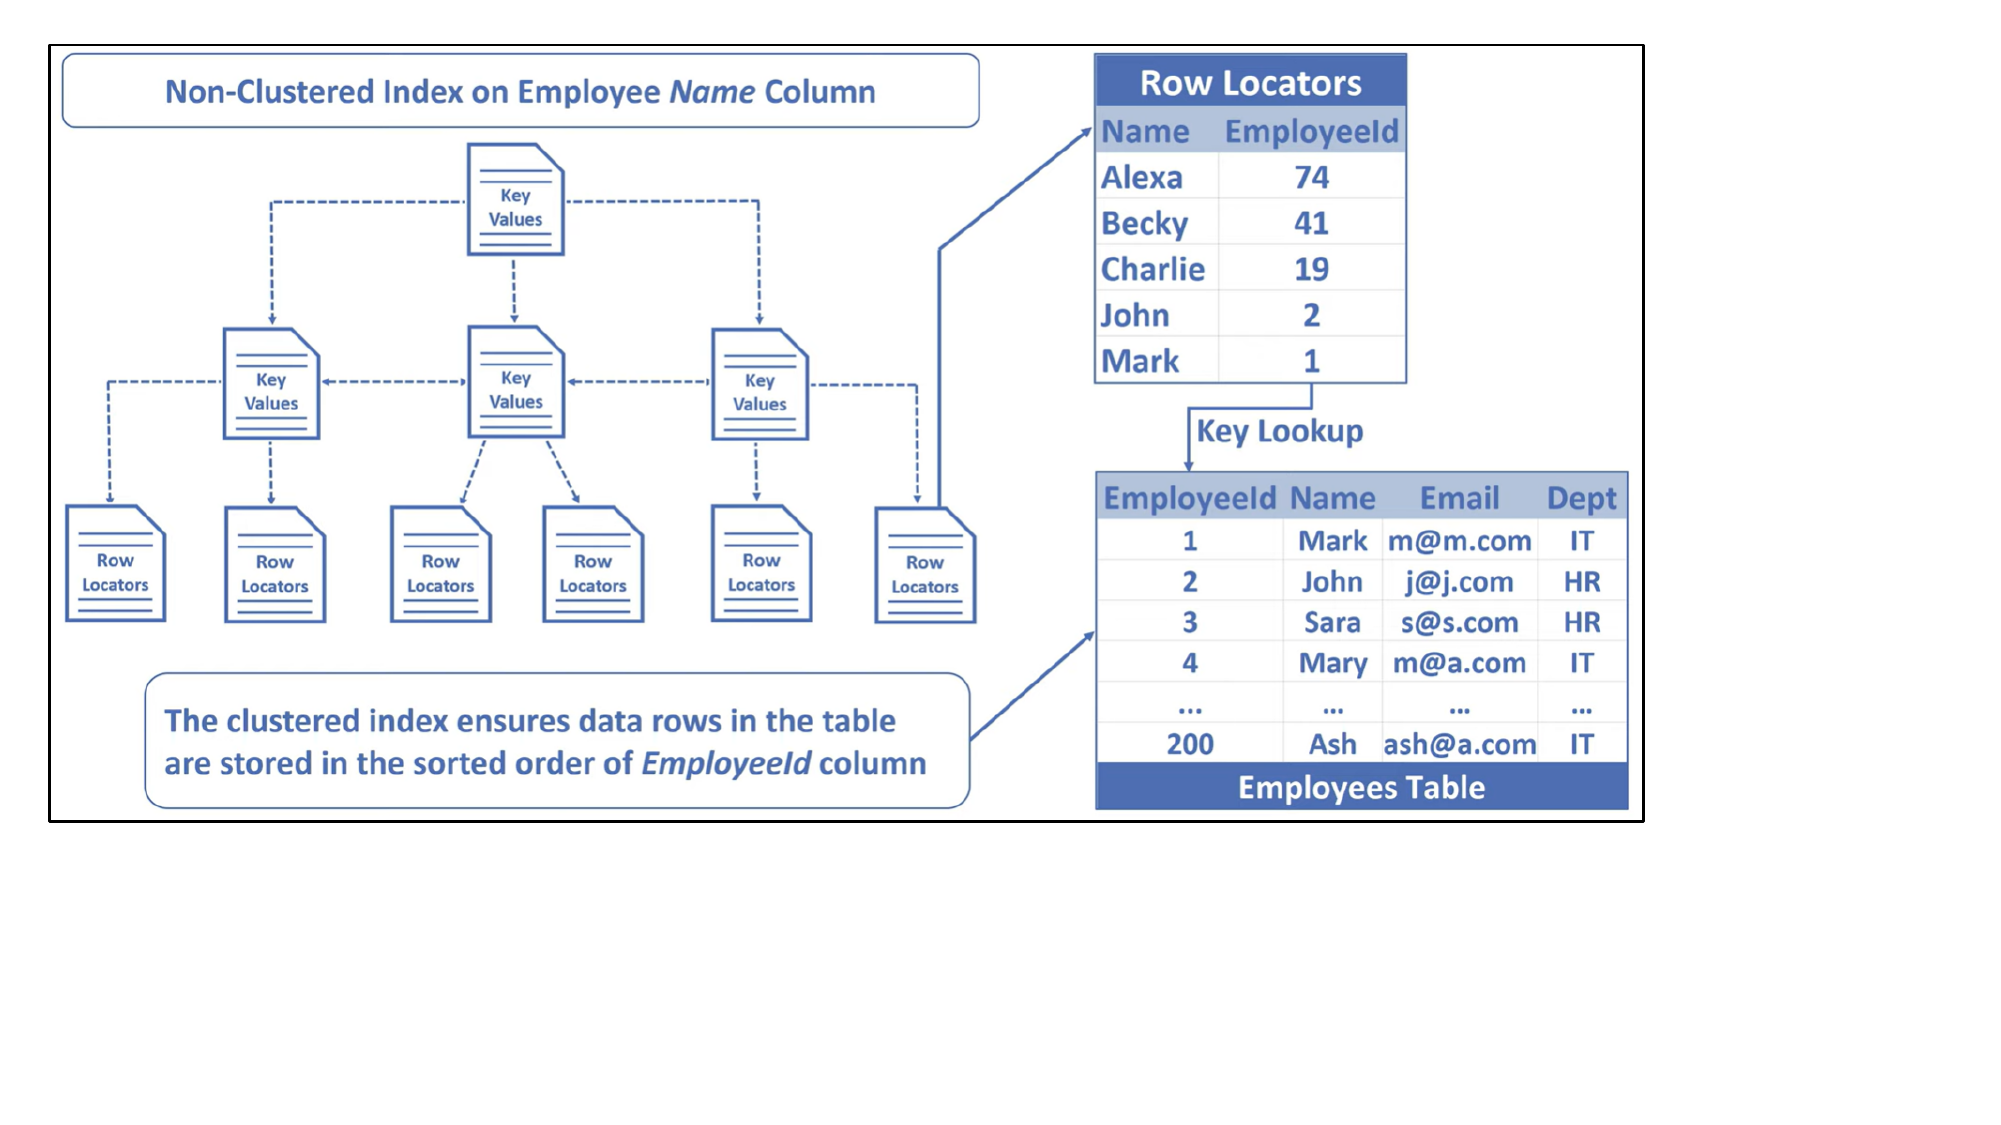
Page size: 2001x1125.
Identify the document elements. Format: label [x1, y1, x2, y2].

picture [50, 46, 1642, 821]
